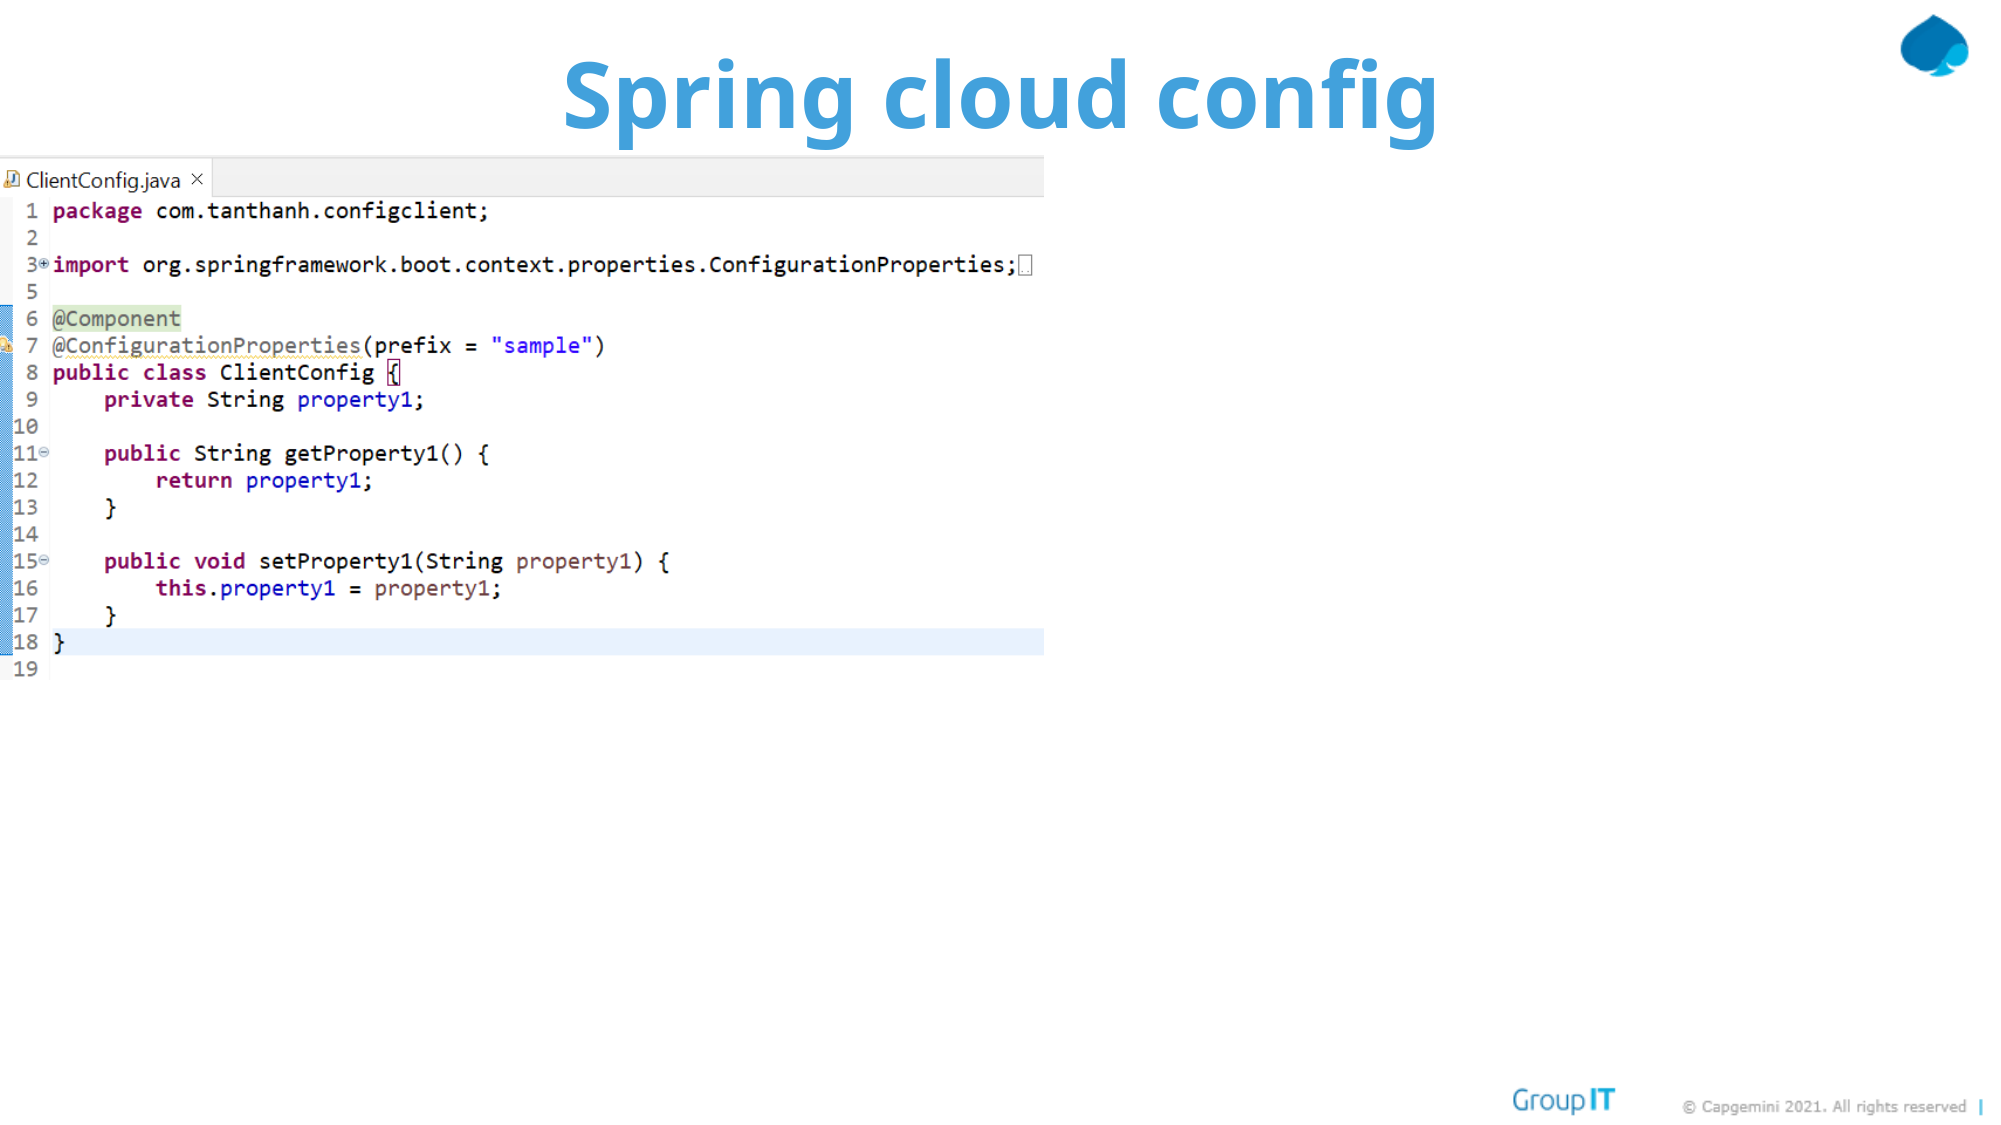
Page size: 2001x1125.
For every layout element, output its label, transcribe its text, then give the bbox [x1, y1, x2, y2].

text_box Spring cloud config [256, 29, 1748, 154]
picture [1887, 0, 1986, 93]
picture [0, 155, 1044, 680]
picture [1495, 1063, 2000, 1125]
